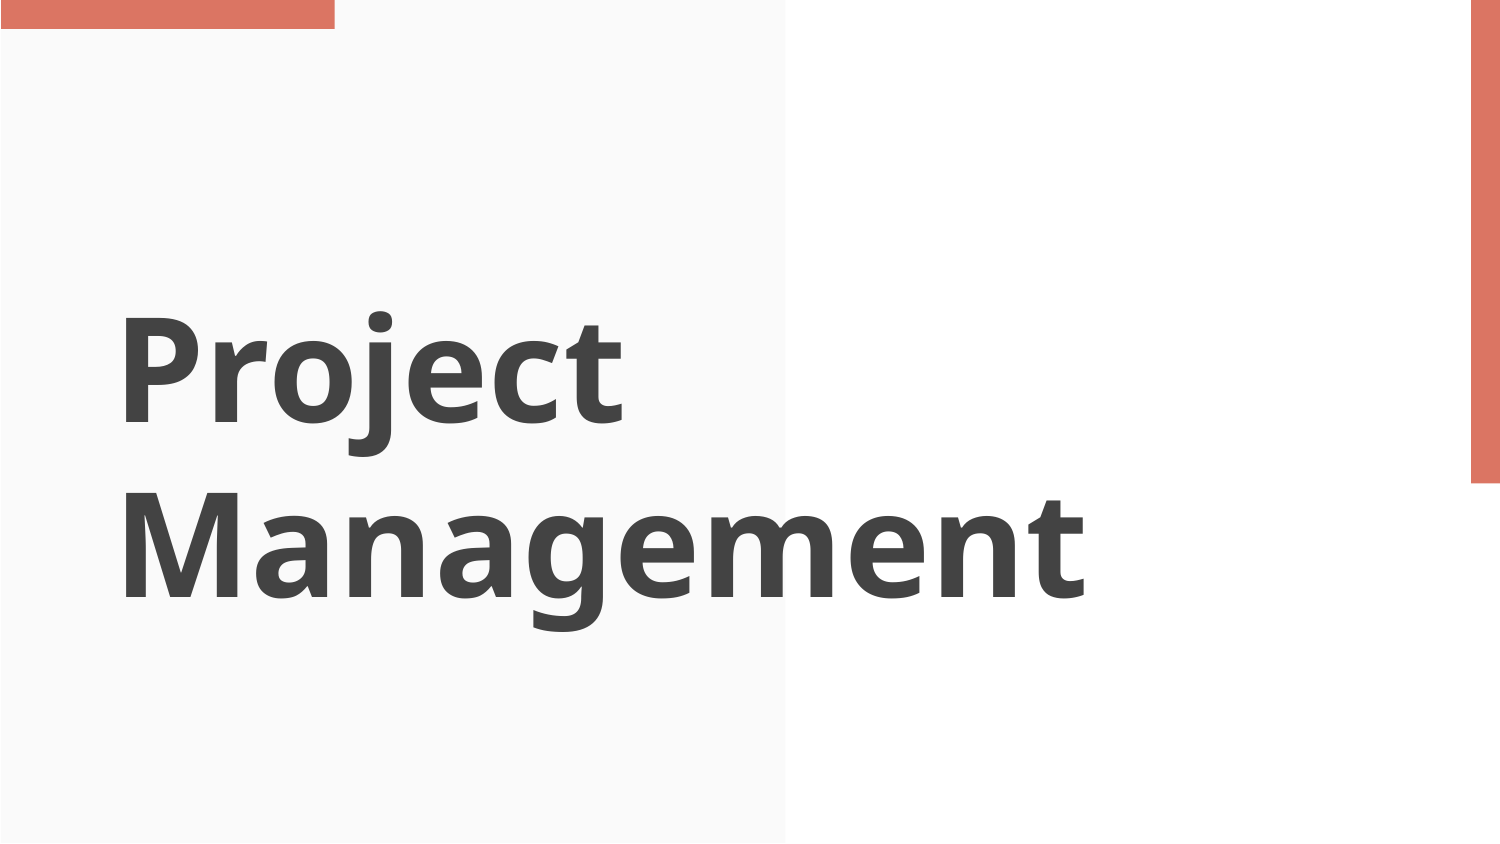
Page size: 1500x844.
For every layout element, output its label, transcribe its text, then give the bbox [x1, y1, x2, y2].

title Project Management [98, 286, 1203, 617]
